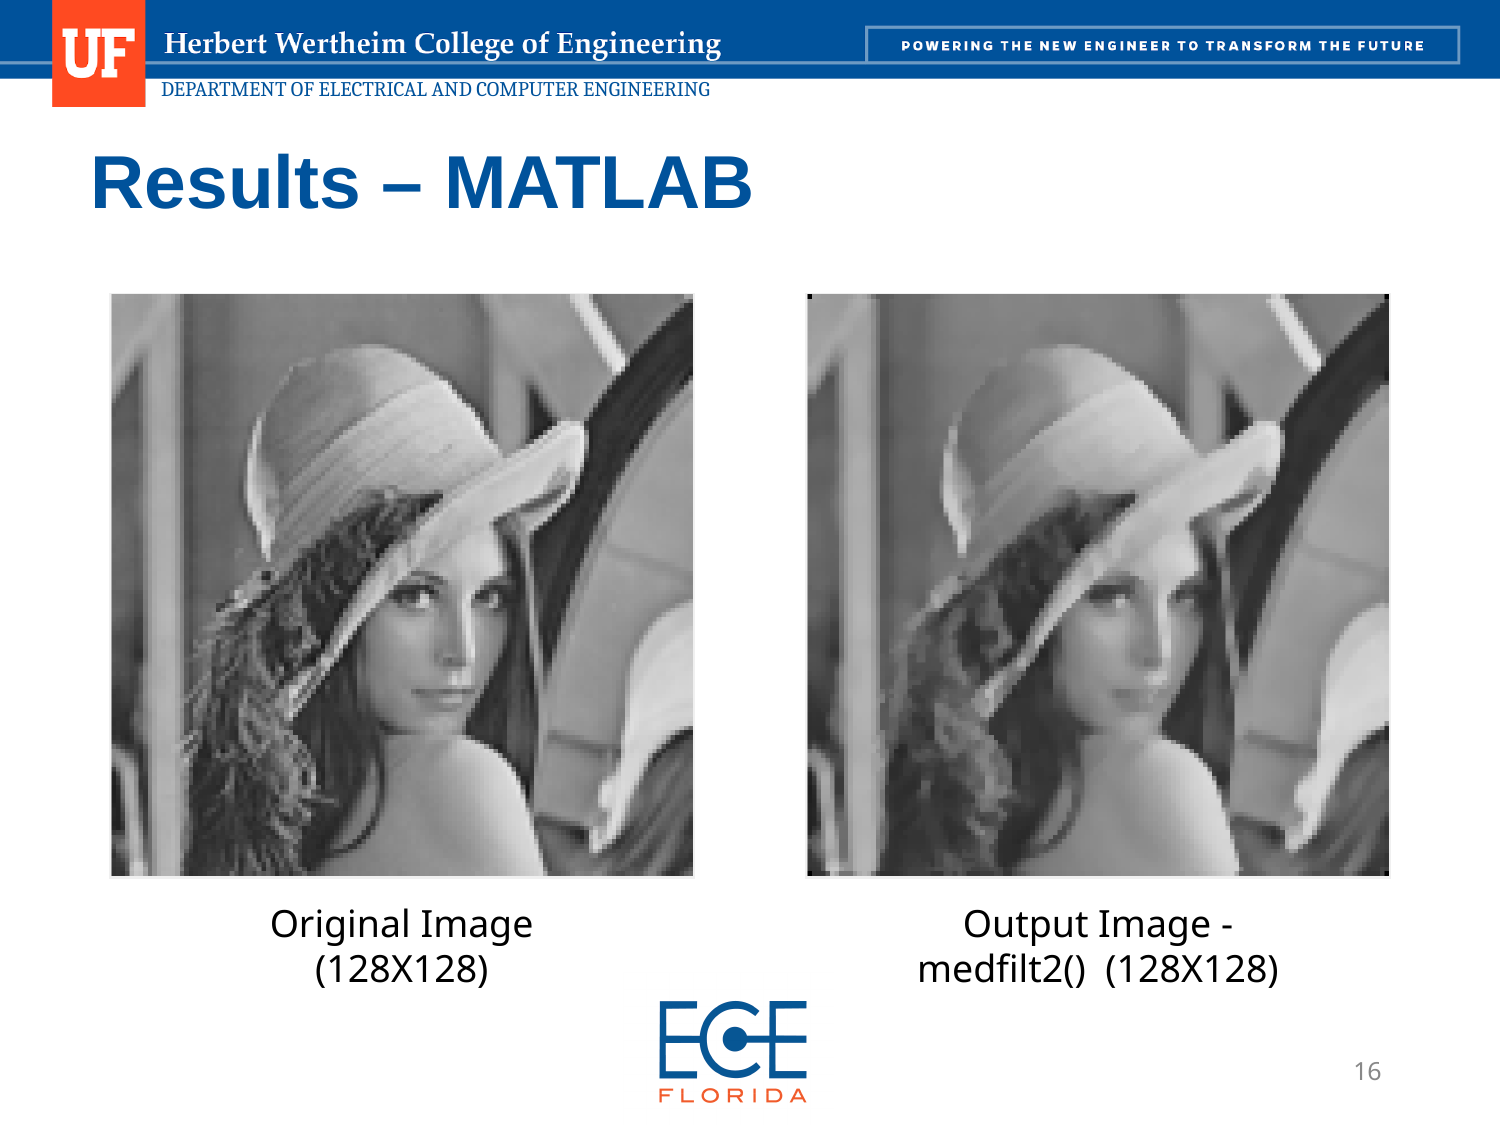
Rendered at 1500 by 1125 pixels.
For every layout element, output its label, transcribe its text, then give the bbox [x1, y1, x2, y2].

title Results – MATLAB [75, 126, 1425, 294]
slide_number ‹#› [1059, 1042, 1397, 1103]
text_box Original Image (128X128) [242, 892, 561, 999]
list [108, 292, 695, 879]
text_box Output Image - medfilt2() (128X128) [861, 892, 1335, 999]
picture [623, 972, 834, 1125]
picture [0, 0, 1500, 107]
picture [805, 292, 1391, 879]
